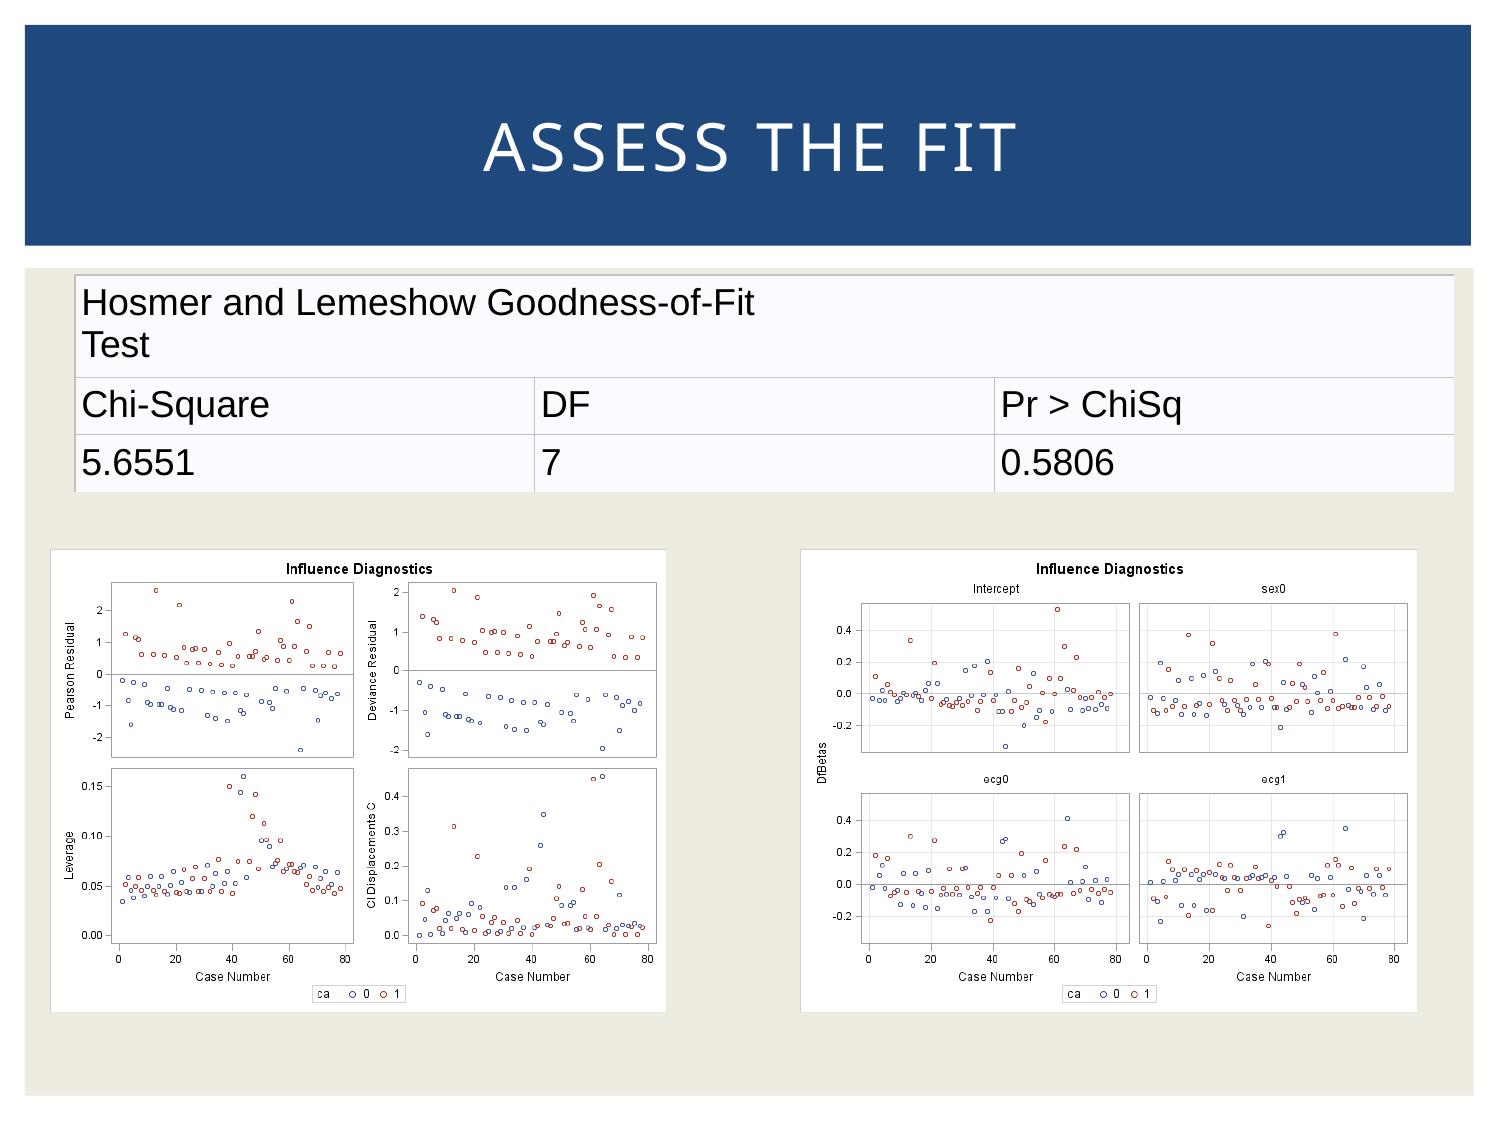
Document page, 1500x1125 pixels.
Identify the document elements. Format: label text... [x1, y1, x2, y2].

table_cell 5.6551 [76, 435, 534, 492]
table_header Hosmer and Lemeshow Goodness-of-Fit Test [76, 276, 1454, 377]
title Assess the fit [62, 58, 1438, 232]
table_cell Chi-Square [76, 378, 534, 434]
table_cell DF [535, 378, 994, 434]
table_cell Pr > ChiSq [995, 378, 1454, 434]
picture [799, 549, 1418, 1013]
picture [49, 549, 668, 1013]
table_cell 0.5806 [995, 435, 1454, 492]
table_cell 7 [535, 435, 994, 492]
